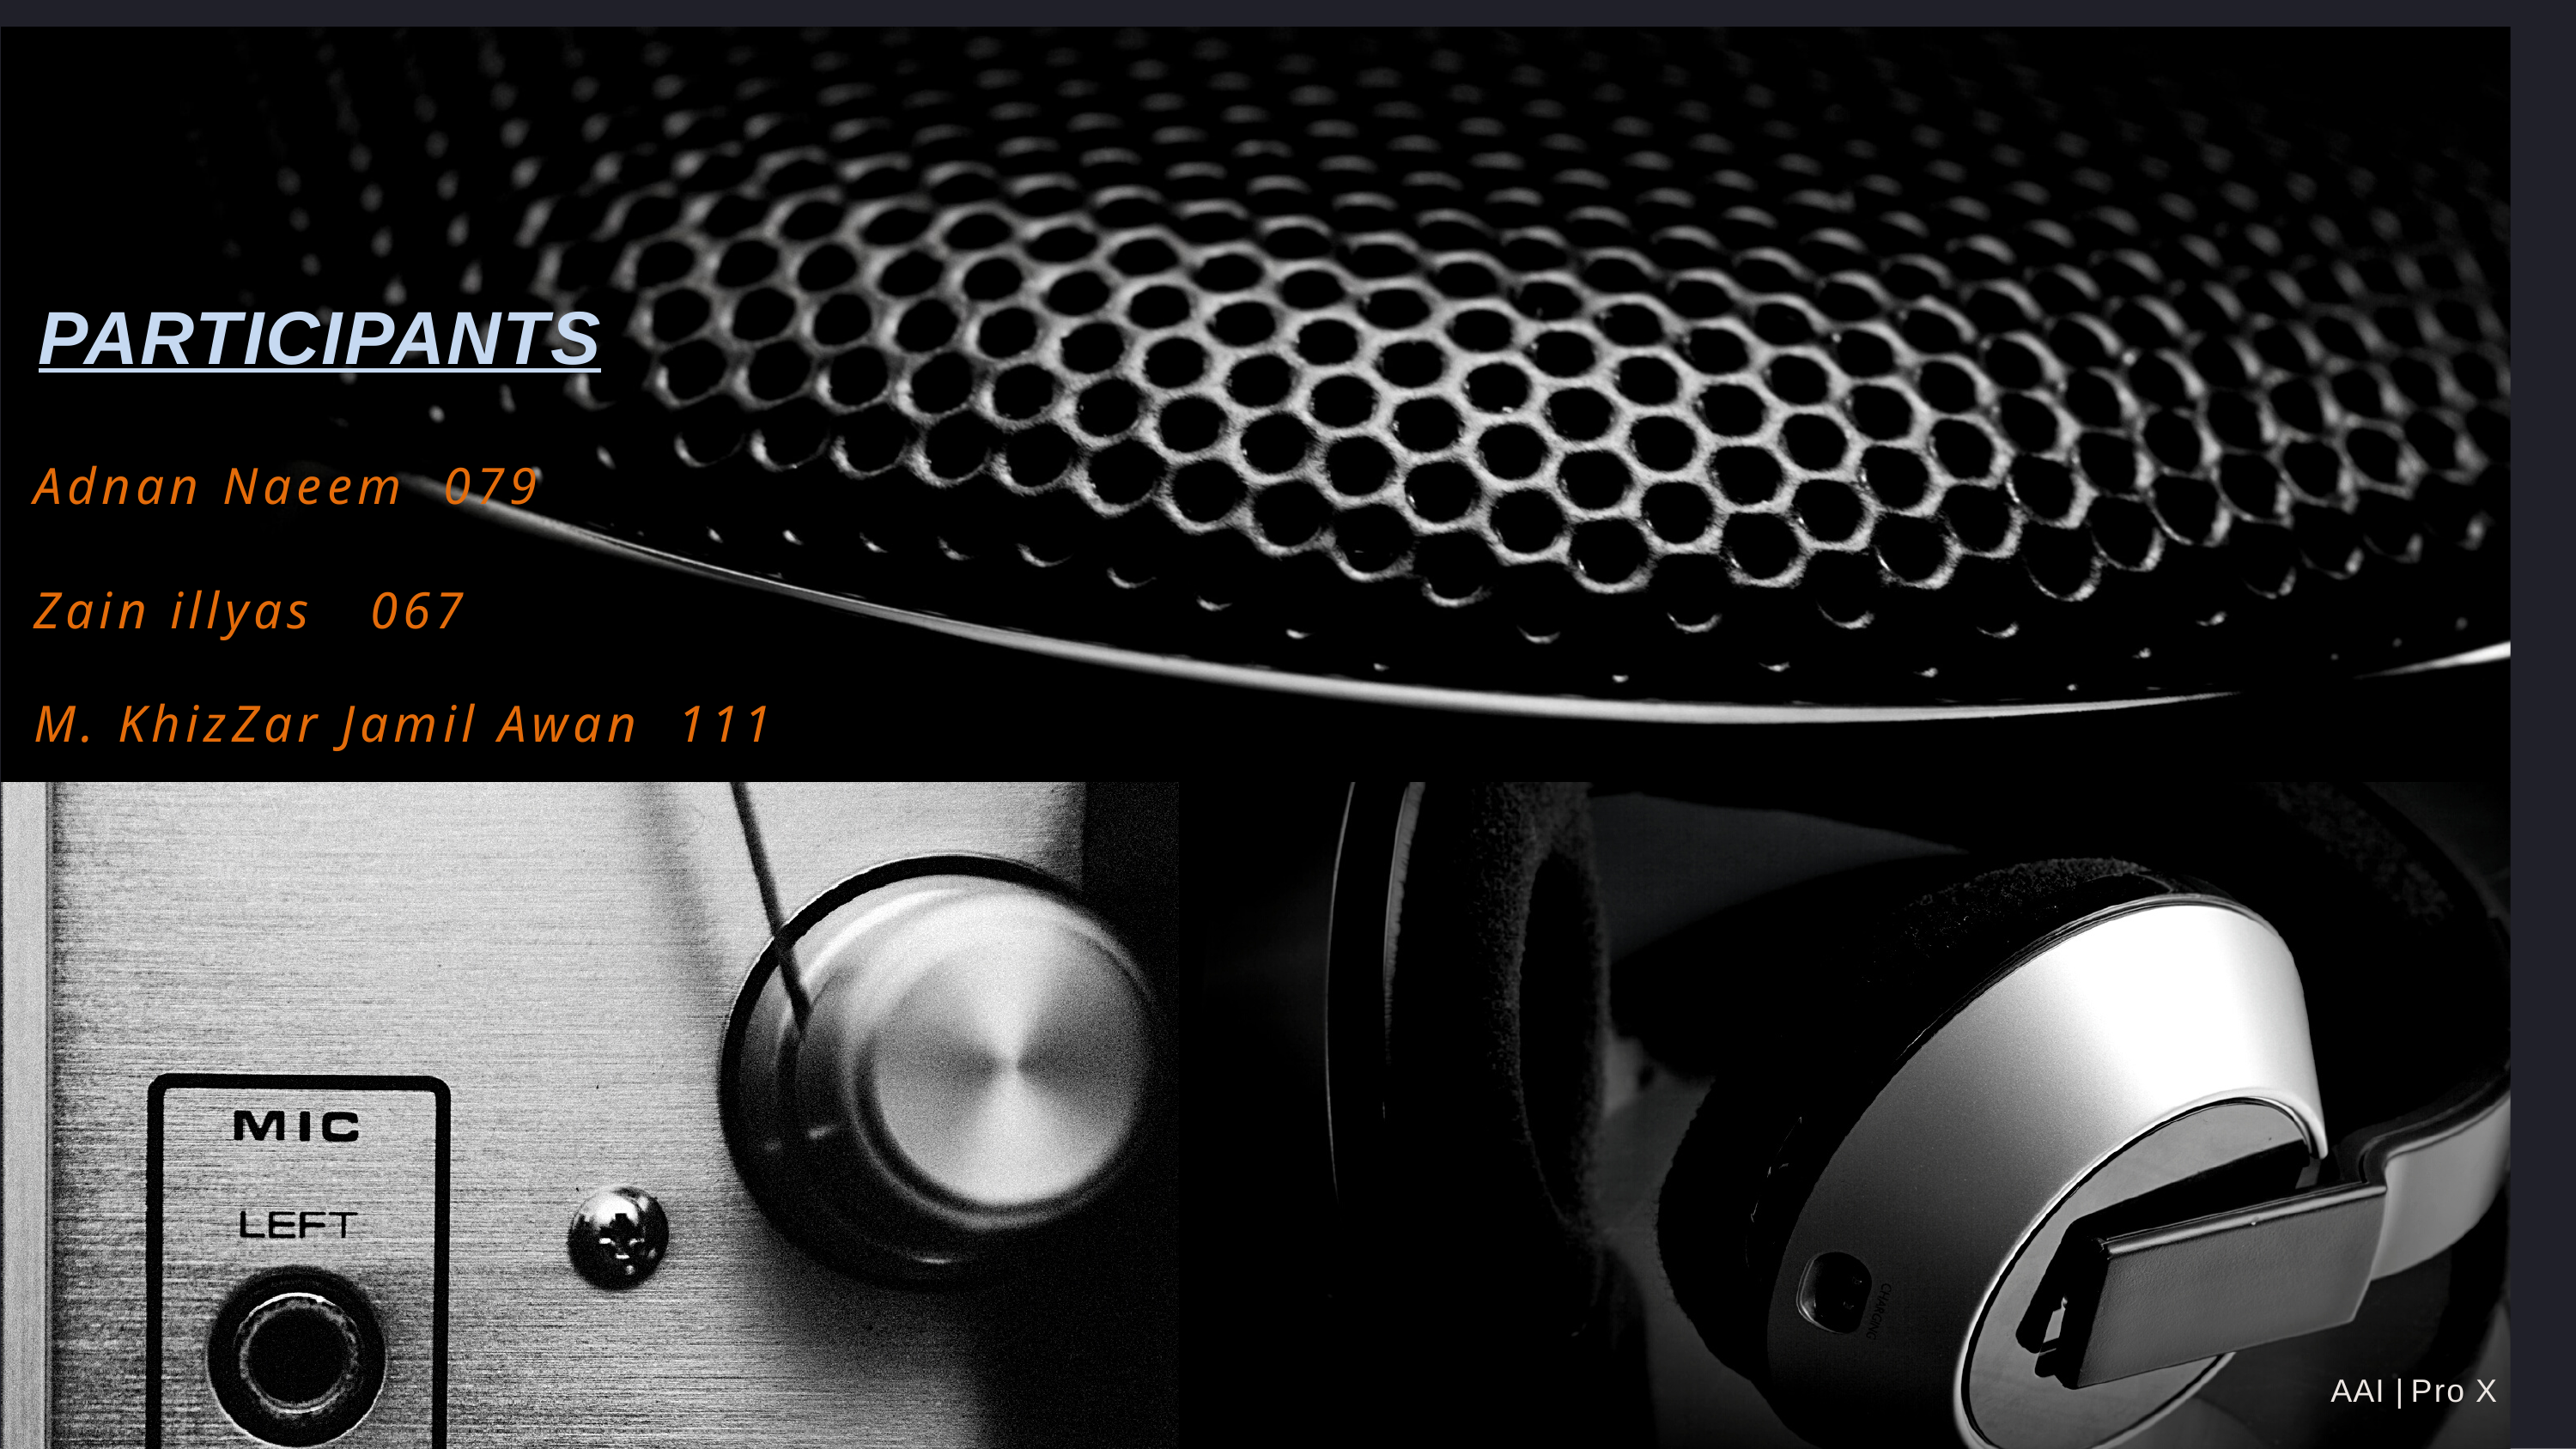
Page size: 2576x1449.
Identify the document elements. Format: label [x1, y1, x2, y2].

text_box [0, 26, 2511, 1449]
text_box [0, 0, 2576, 1449]
